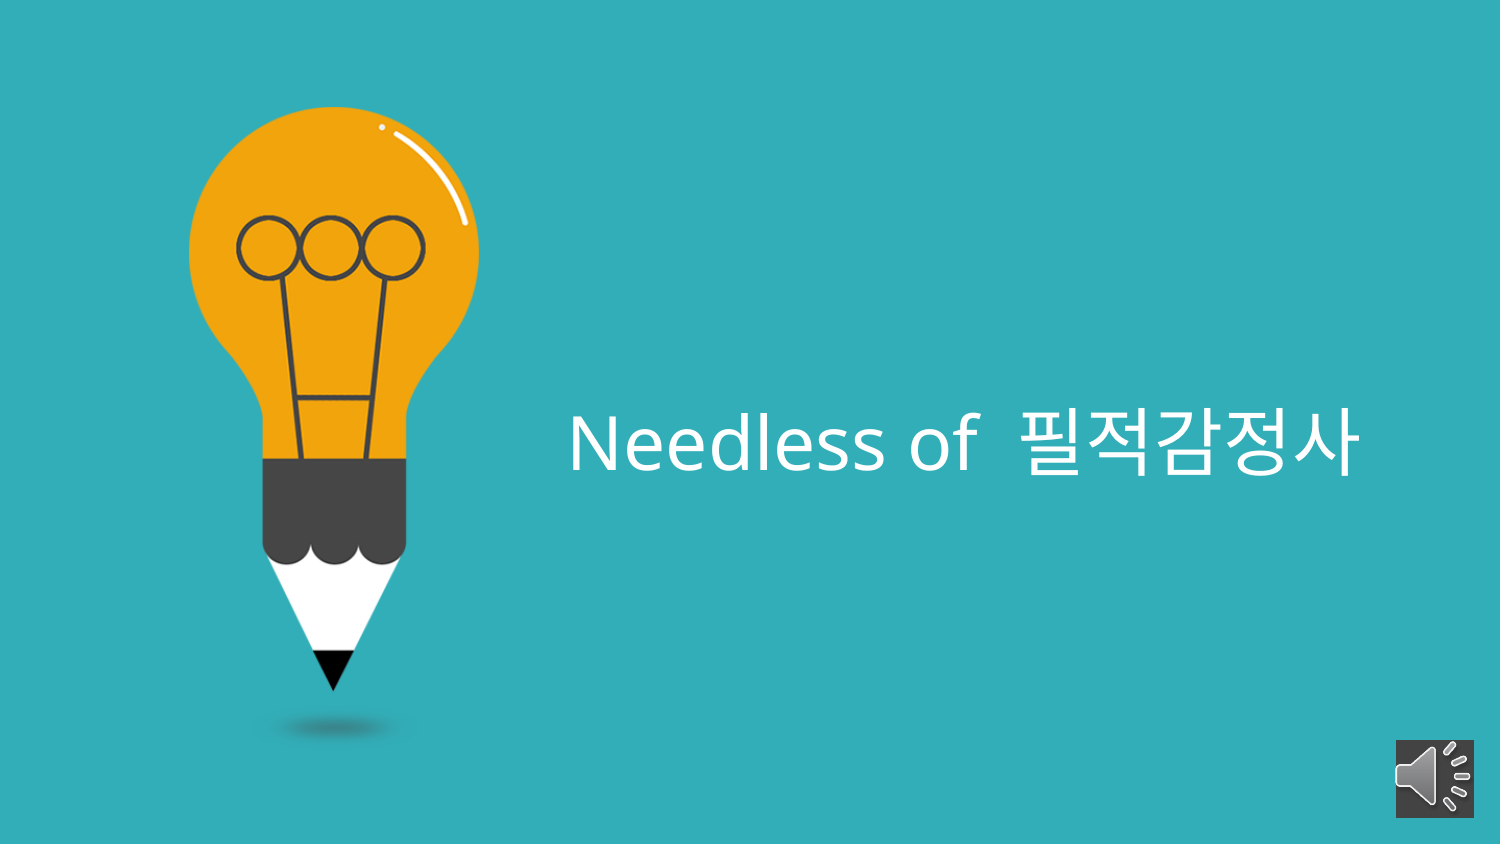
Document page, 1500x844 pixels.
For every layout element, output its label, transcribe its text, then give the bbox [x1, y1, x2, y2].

picture [189, 107, 479, 751]
picture [1394, 738, 1476, 819]
text_box Needless of 필적감정사 [551, 388, 1377, 493]
